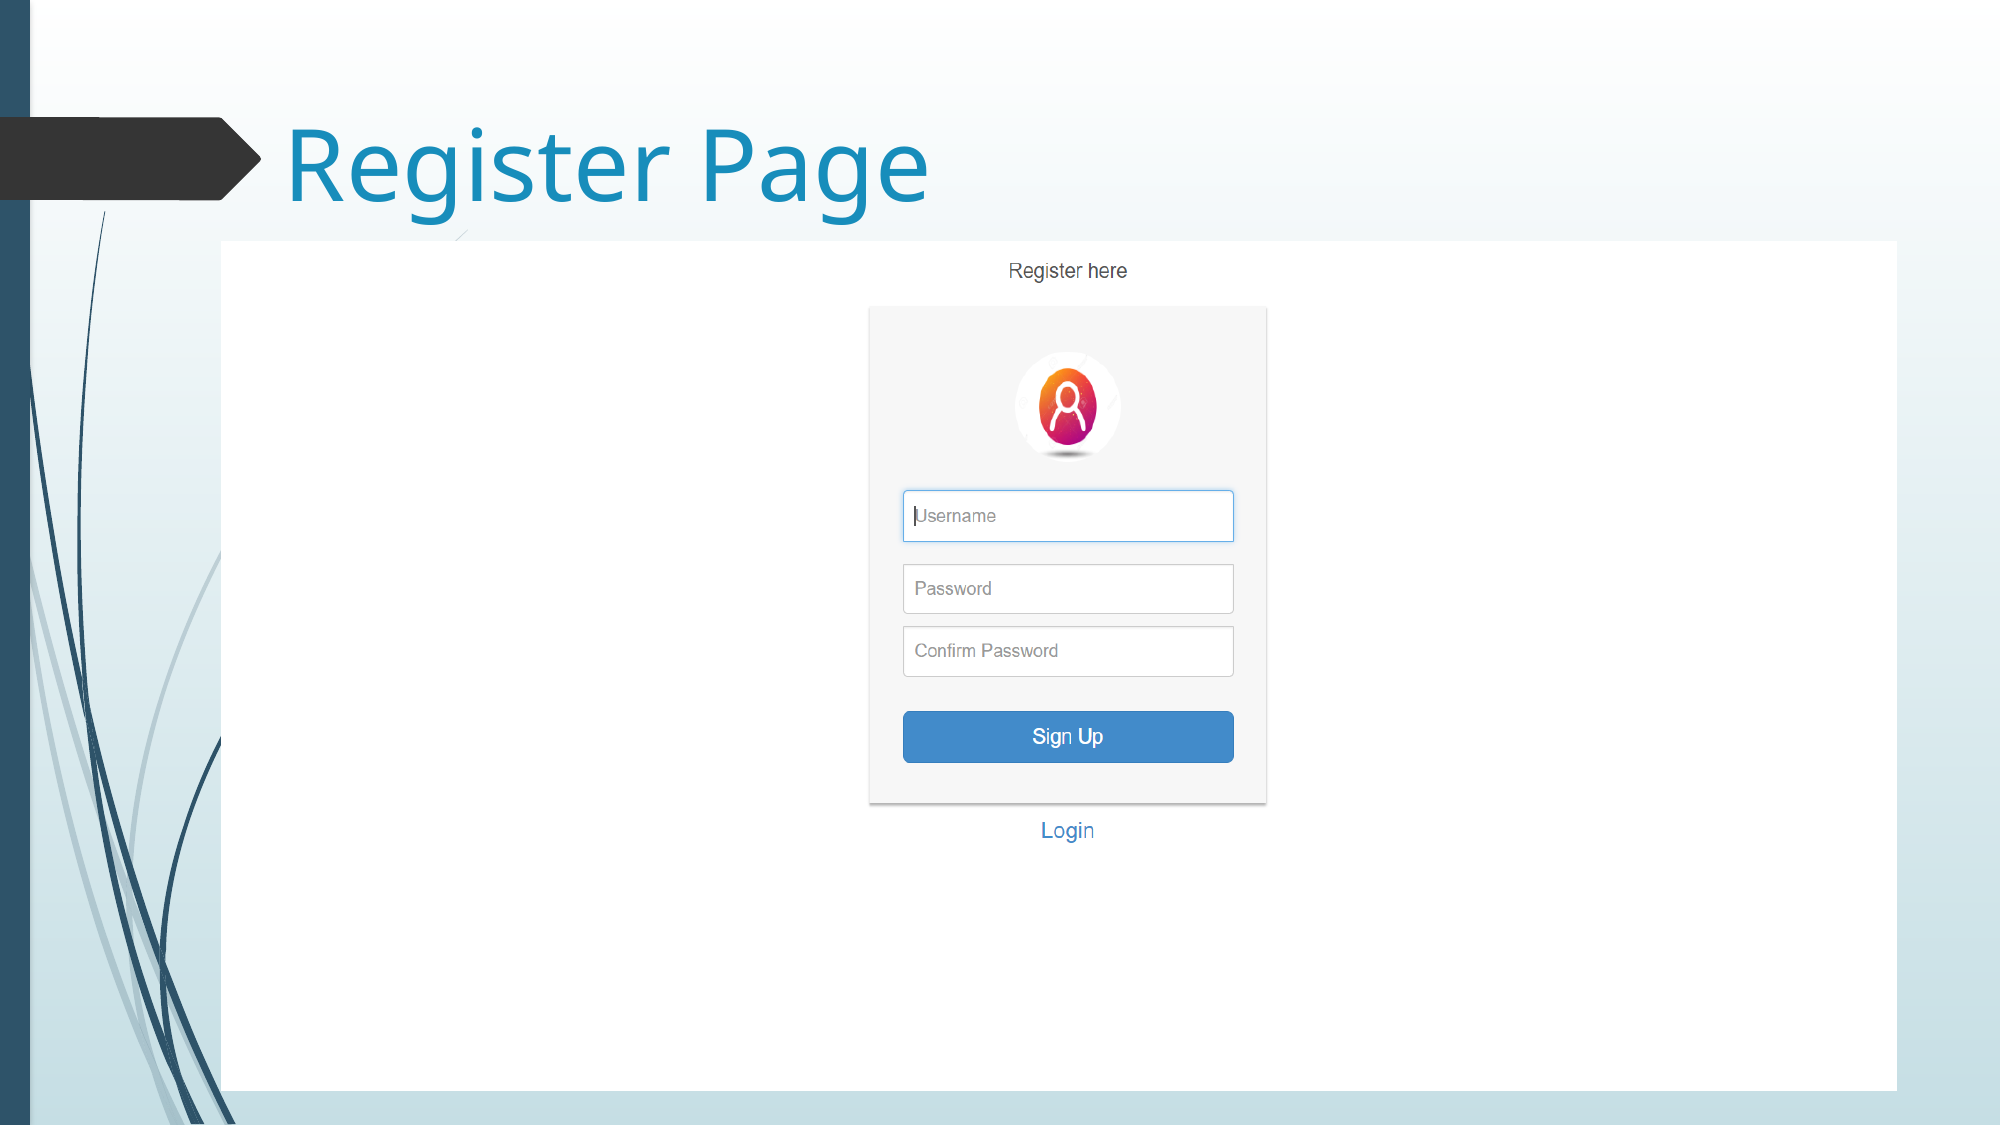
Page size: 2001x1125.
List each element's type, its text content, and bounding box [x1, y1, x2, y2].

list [221, 241, 1897, 1092]
title Register Page [269, 93, 1731, 241]
